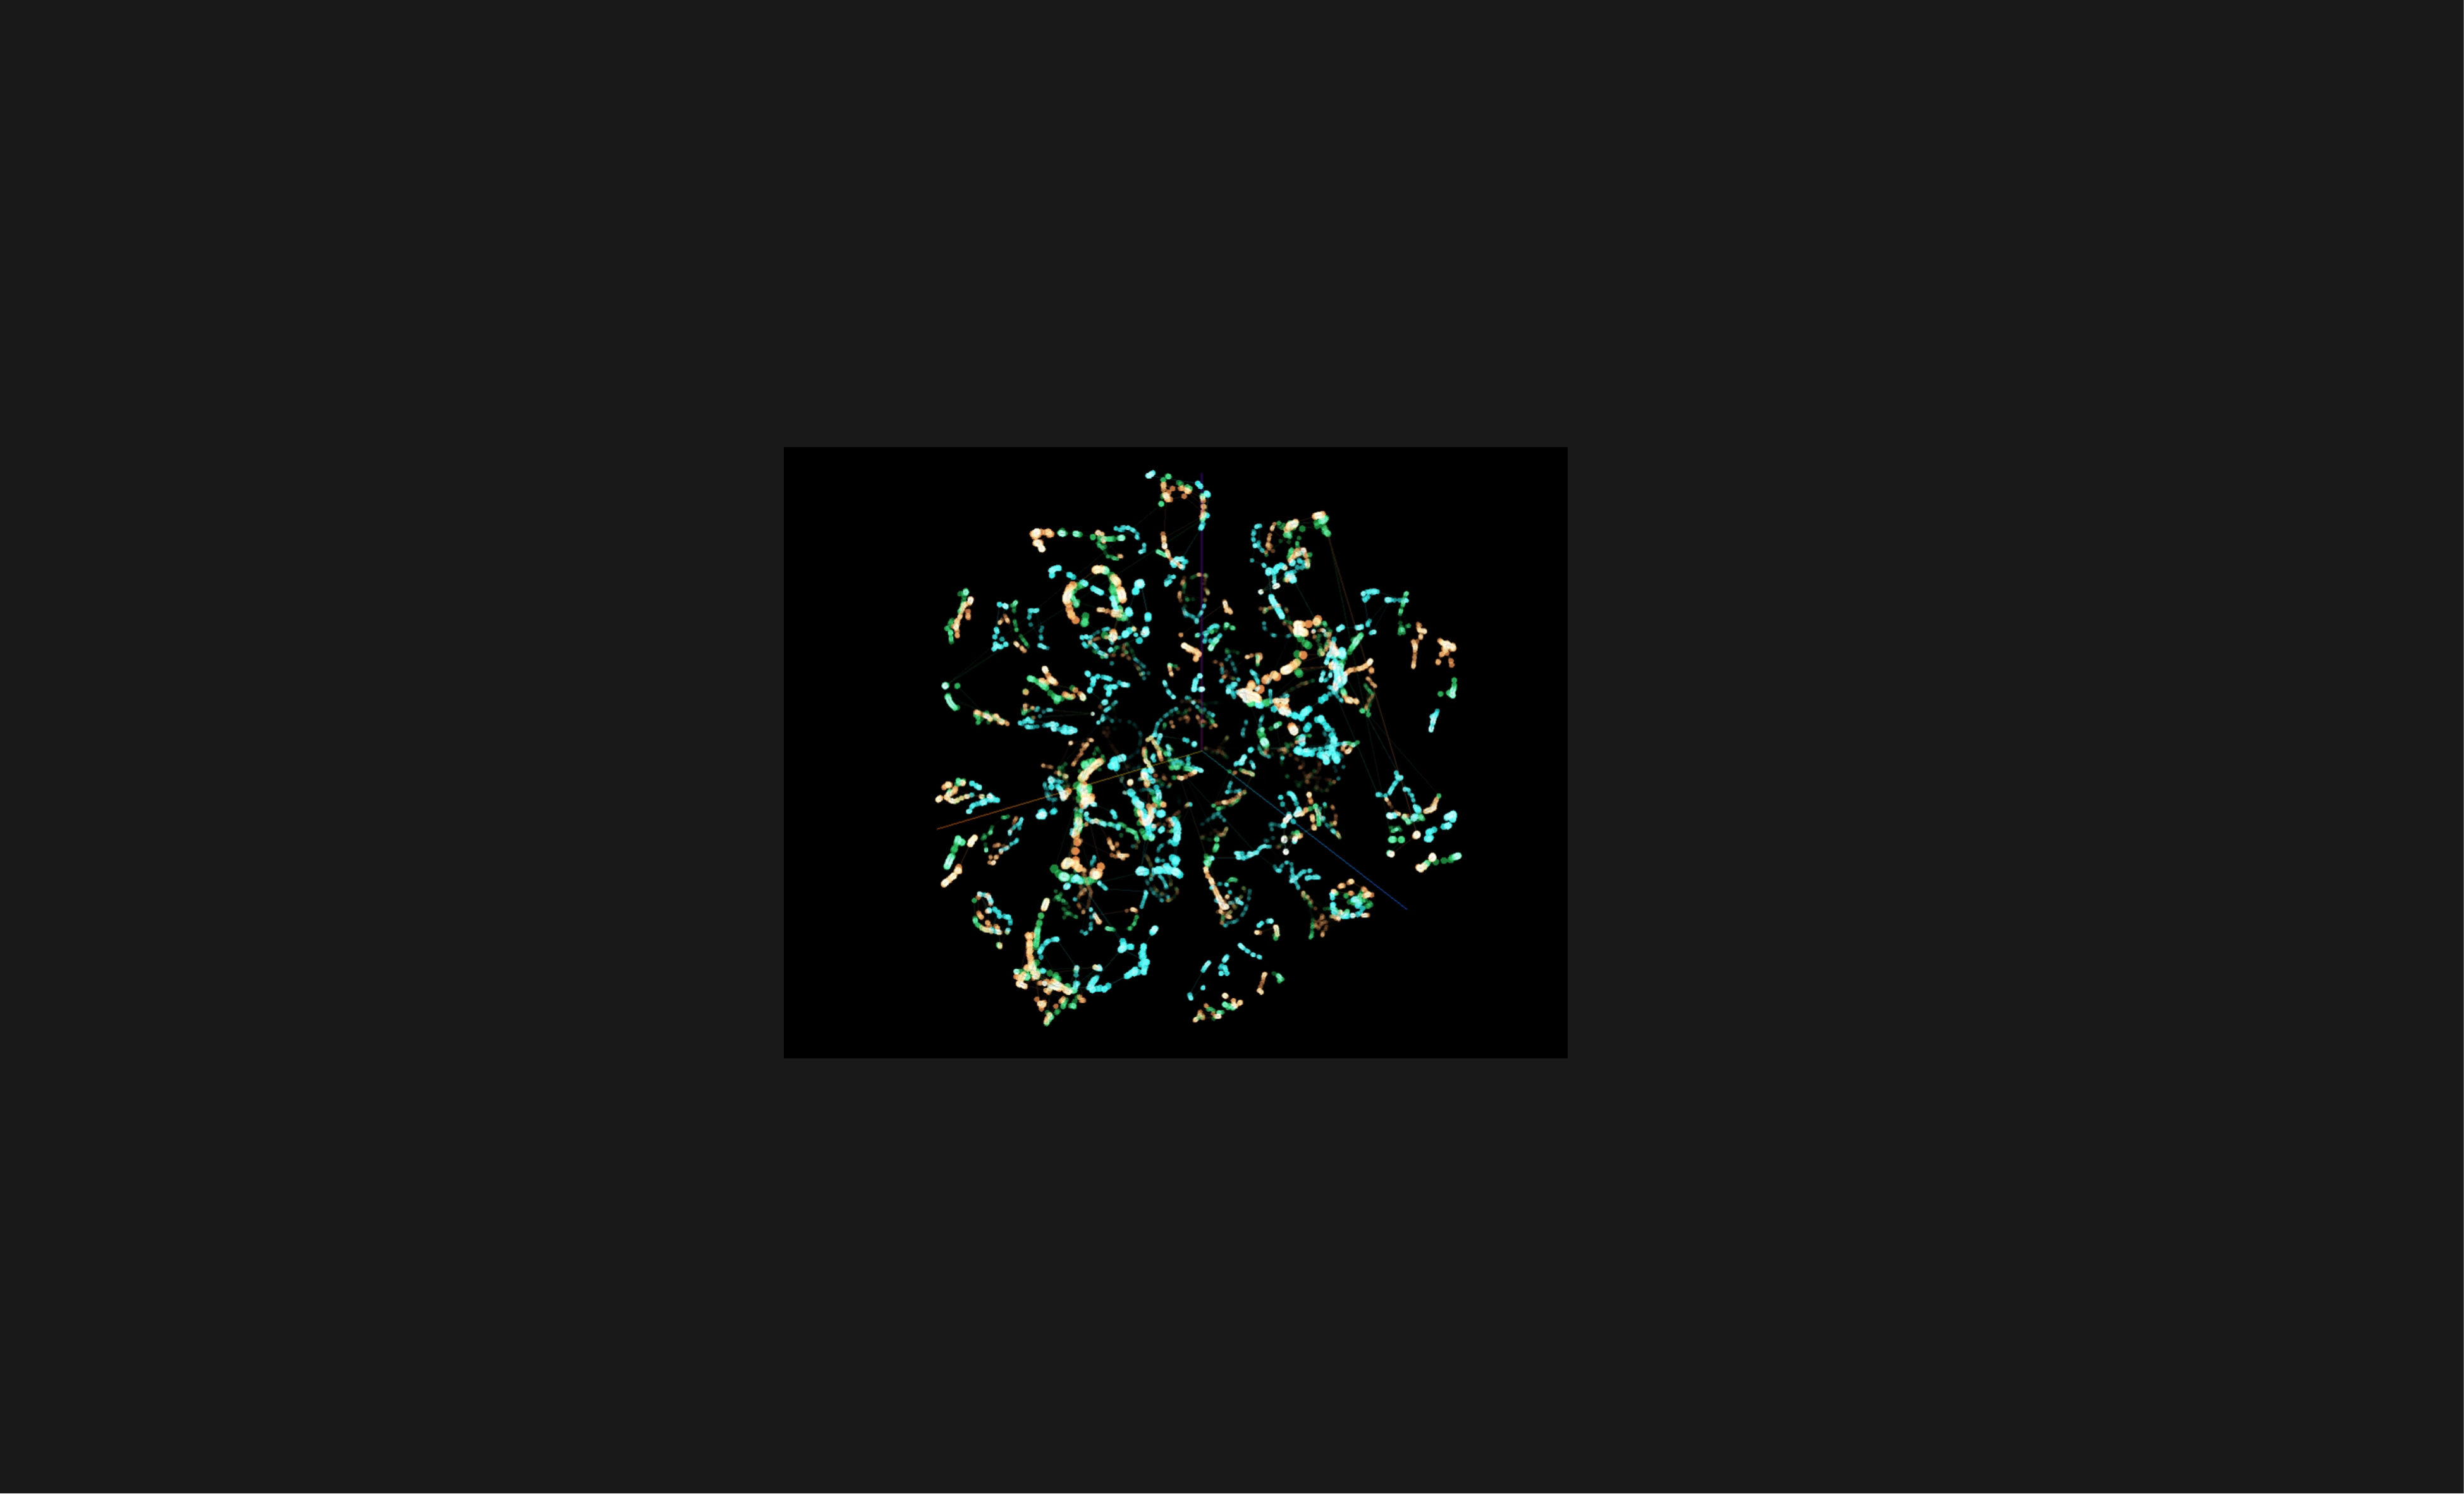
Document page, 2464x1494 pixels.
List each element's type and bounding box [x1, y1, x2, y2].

text_box [784, 446, 1568, 1059]
